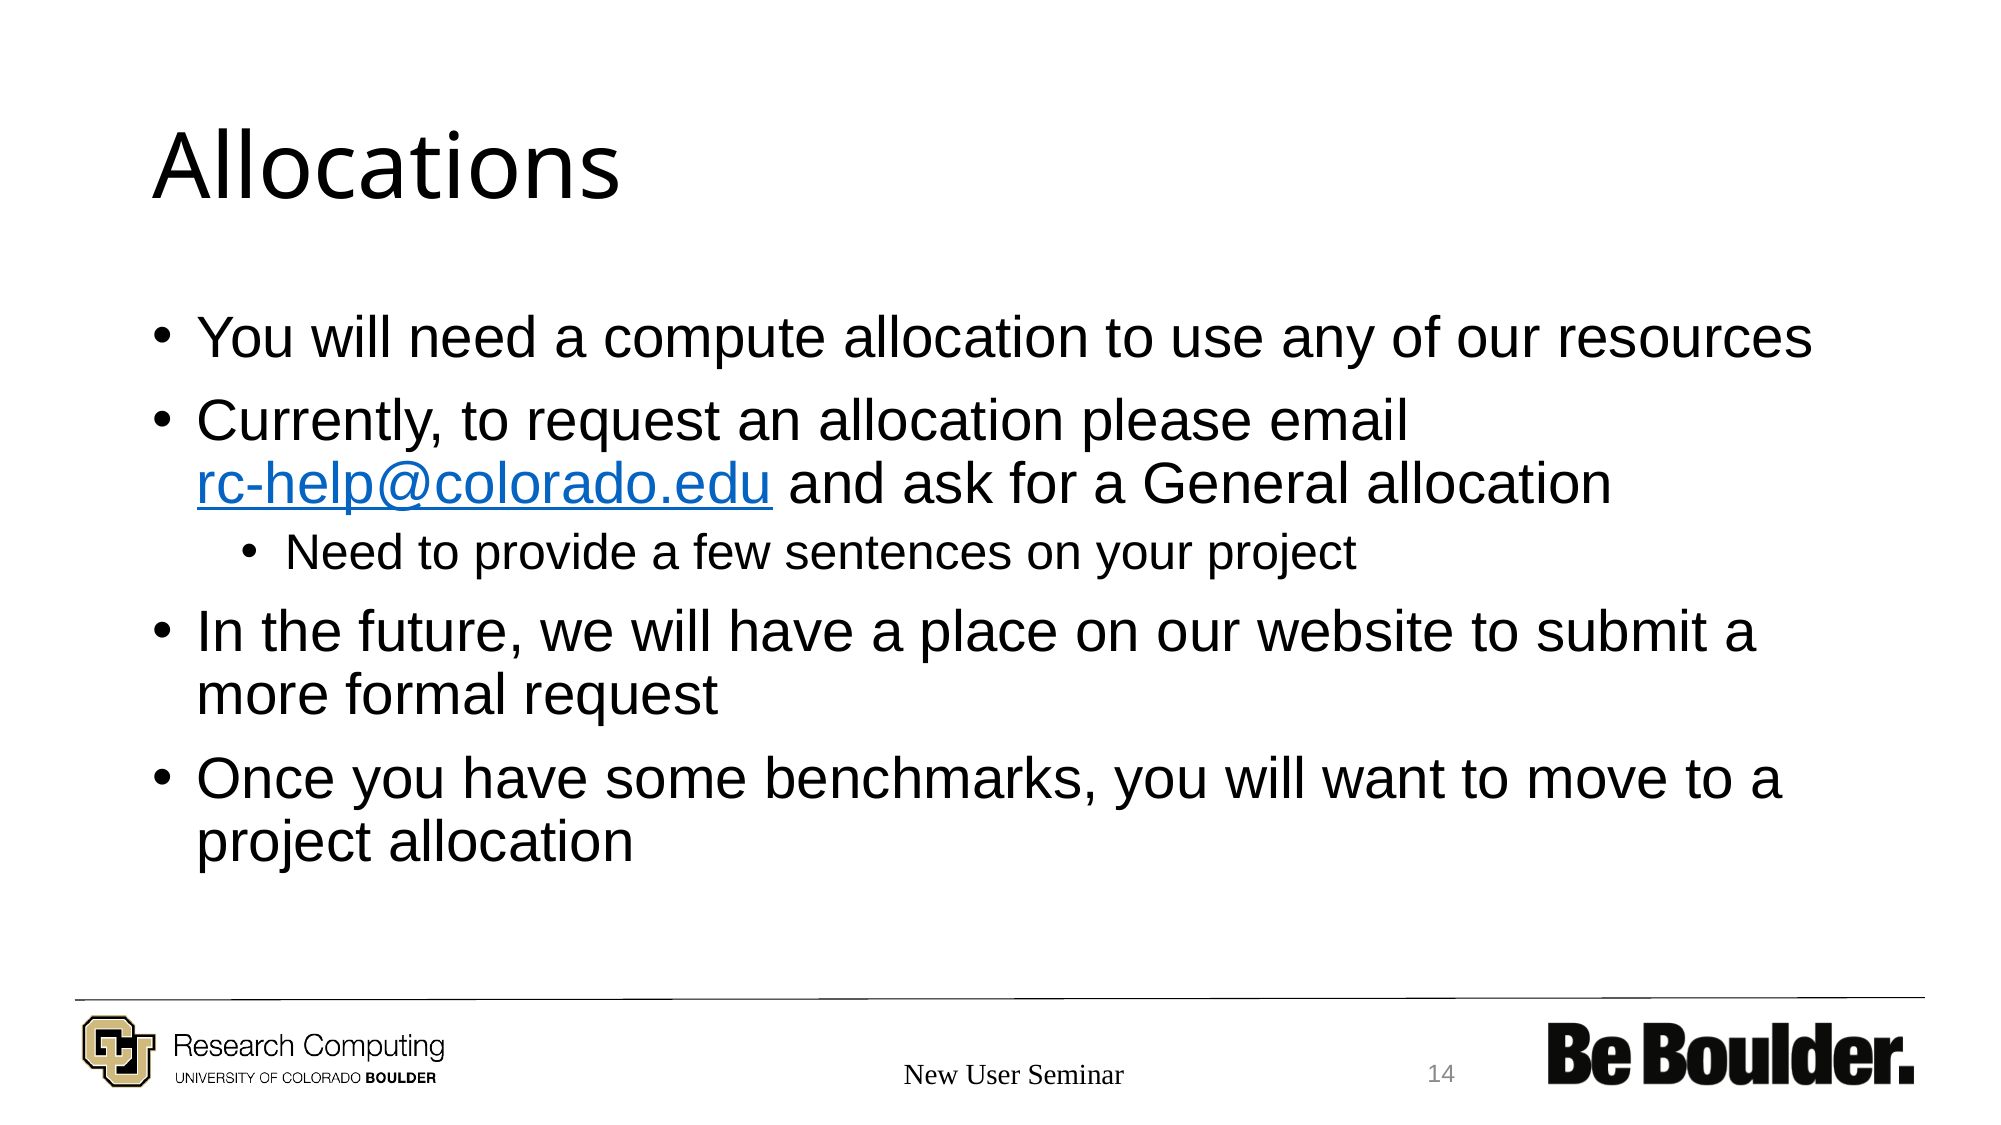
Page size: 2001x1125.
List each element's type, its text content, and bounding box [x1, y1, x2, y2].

list You will need a compute allocation to use any of our resources Currently, to request an allocation please email rc-help@colorado.edu and ask for a General allocation Need to provide a few sentences on your project In the future, we will have a place on our website to submit a more formal request Once you have some benchmarks, you will want to move to a project allocation [137, 299, 1863, 983]
picture [81, 1015, 444, 1088]
picture [1524, 1015, 1938, 1088]
title Allocations [137, 59, 1863, 278]
slide_number 14 [1412, 1042, 1525, 1103]
footer New User Seminar [676, 1042, 1352, 1103]
